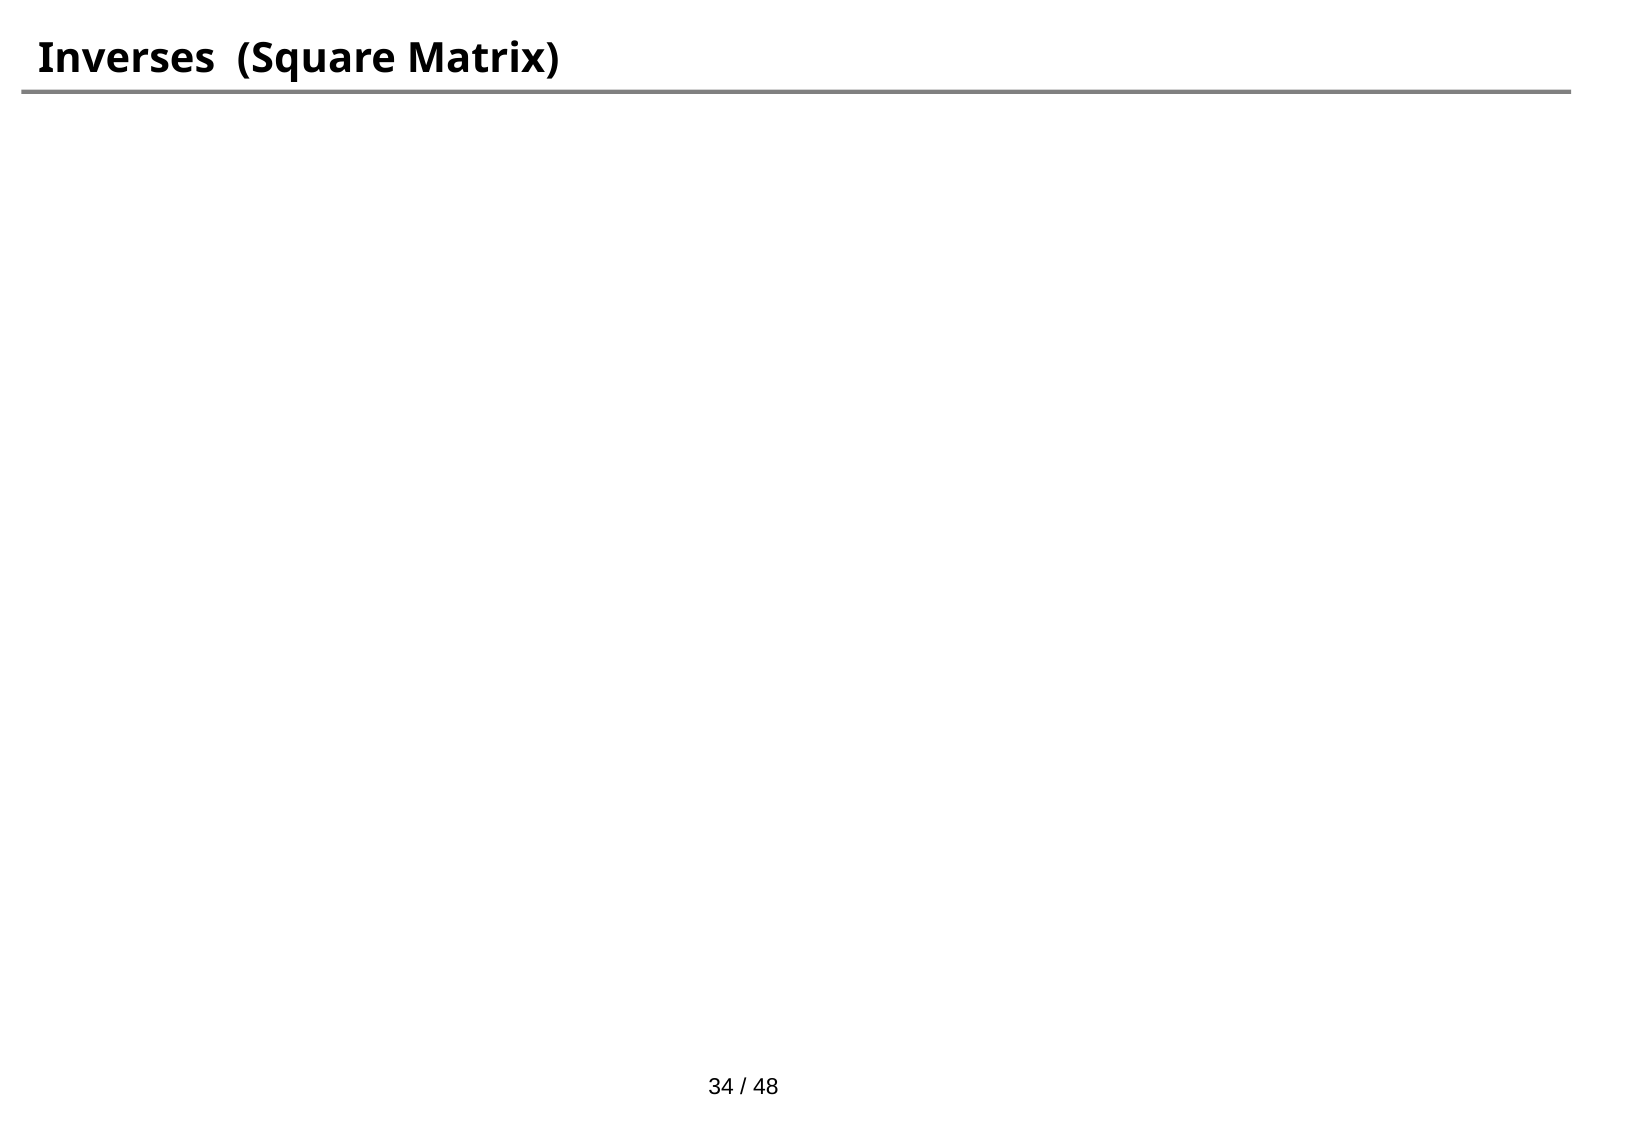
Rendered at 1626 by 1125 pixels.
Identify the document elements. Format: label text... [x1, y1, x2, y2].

title Inverses (Square Matrix) [22, 21, 1179, 91]
